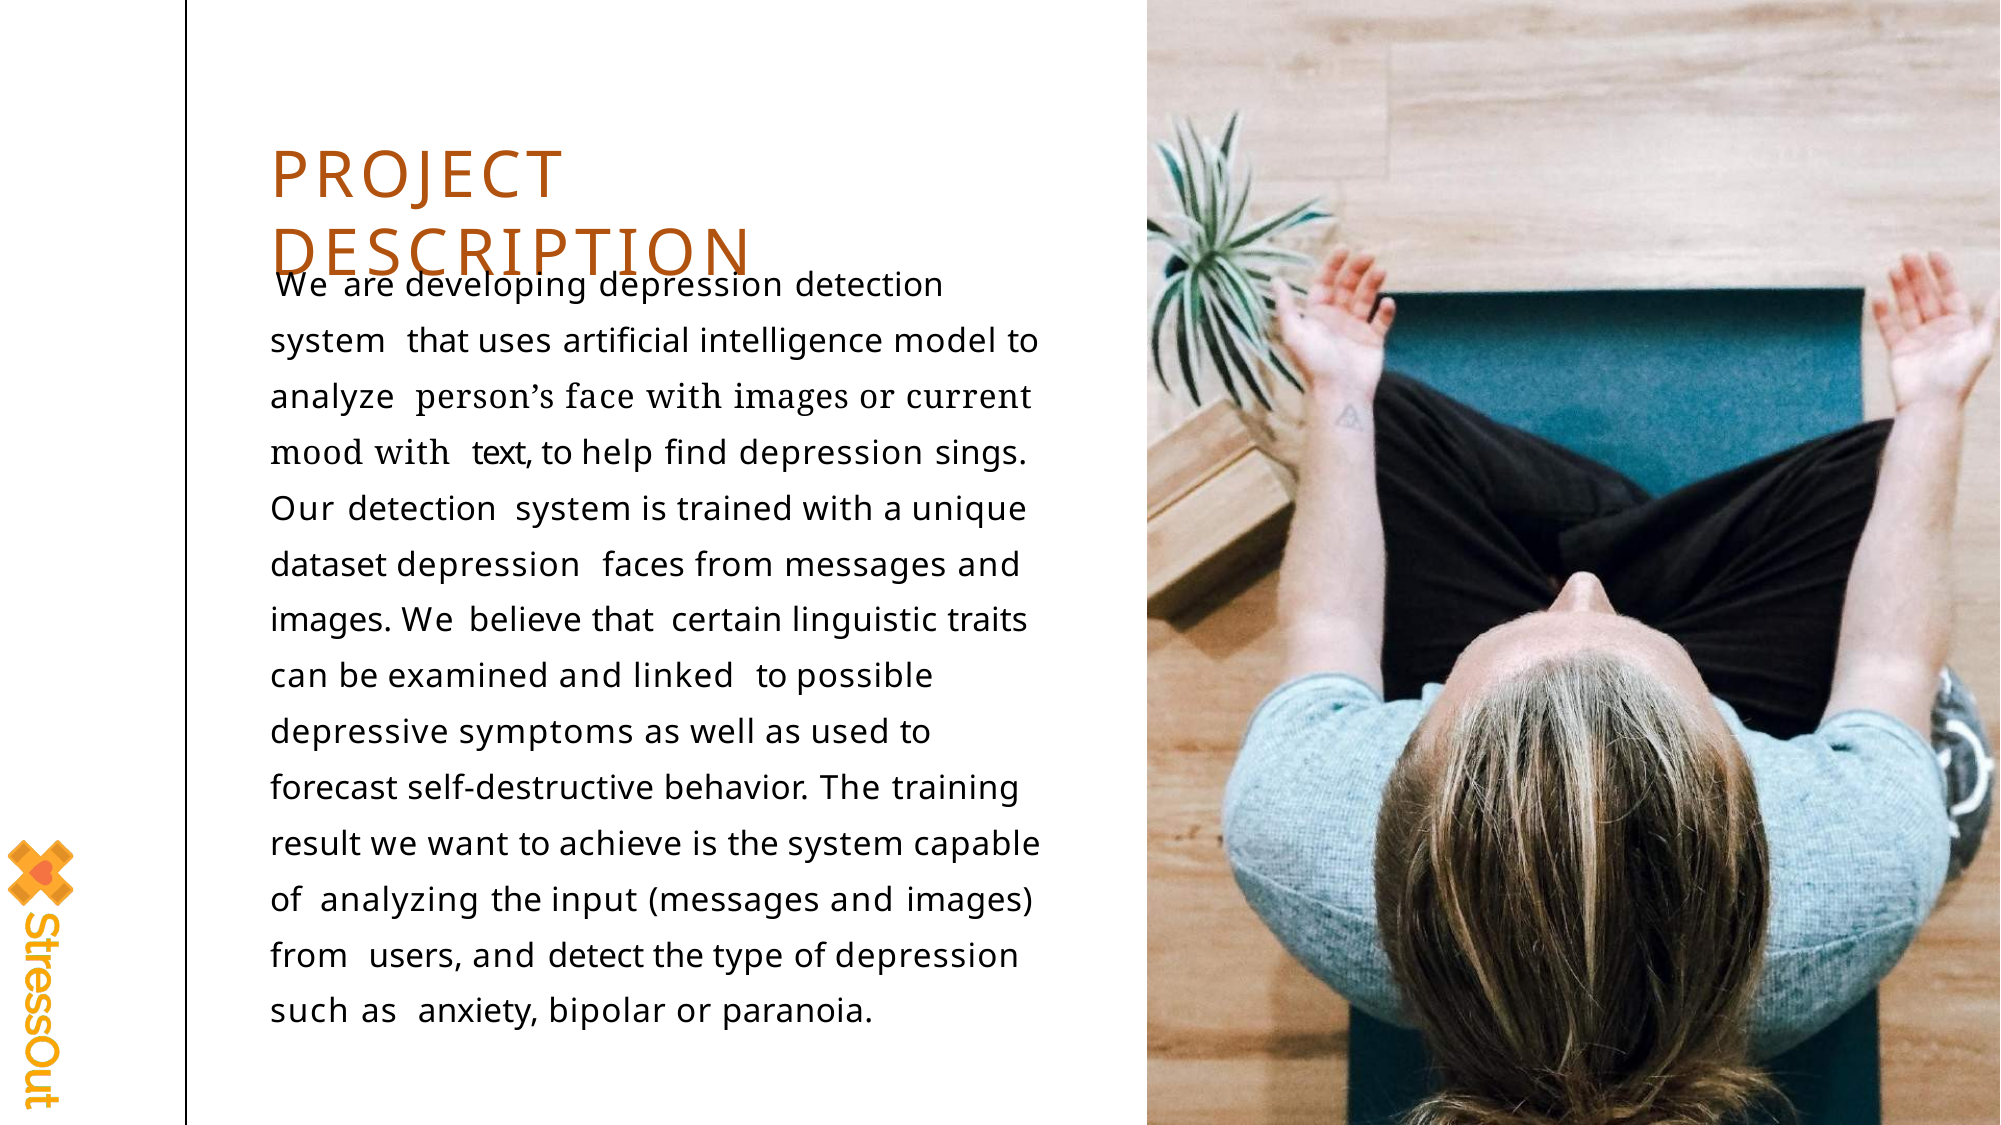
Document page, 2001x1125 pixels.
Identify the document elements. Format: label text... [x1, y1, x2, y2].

text_box [1147, 0, 2000, 1125]
text_box We are developing depression detection system that uses artificial intelligence model to analyze person’s face with images or current mood with text, to help find depression sings. Our detection system is trained with a unique dataset depression faces from messages and images. We believe that certain linguistic traits can be examined and linked to possible depressive symptoms as well as used to forecast self-destructive behavior. The training result we want to achieve is the system capable of analyzing the input (messages and images) from users, and detect the type of depression such as anxiety, bipolar or paranoia. [267, 245, 1058, 1030]
text_box [7, 840, 74, 1110]
title PROJECT DESCRIPTION [268, 130, 1033, 245]
